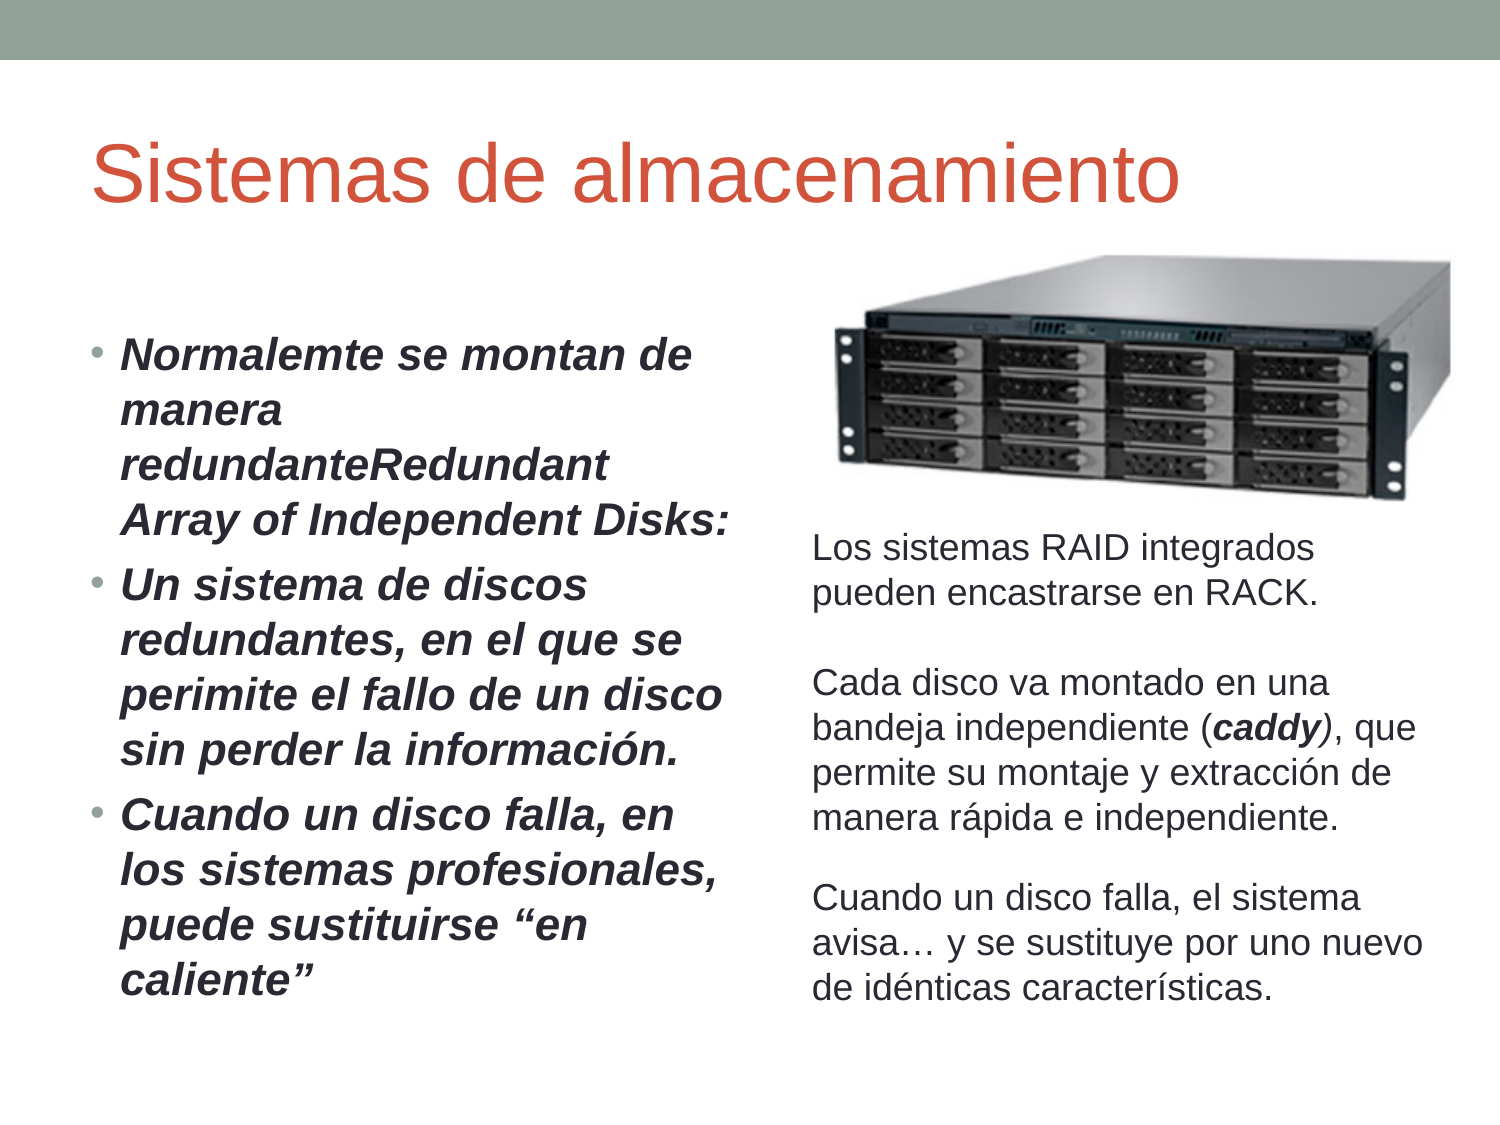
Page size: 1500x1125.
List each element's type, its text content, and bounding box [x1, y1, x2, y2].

list Normalemte se montan de manera redundanteRedundant Array of Independent Disks: Un sistema de discos redundantes, en el que se perimite el fallo de un disco sin perder la información. Cuando un disco falla, en los sistemas profesionales, puede sustituirse “en caliente” [75, 317, 750, 1038]
title Sistemas de almacenamiento [75, 87, 1425, 250]
text_box [832, 163, 1457, 633]
text_box Los sistemas RAID integrados pueden encastrarse en RACK. Cada disco va montado en una bandeja independiente (caddy), que permite su montaje y extracción de manera rápida e independiente. Cuando un disco falla, el sistema avisa… y se sustituye por uno nuevo de idénticas características. [796, 515, 1454, 1031]
